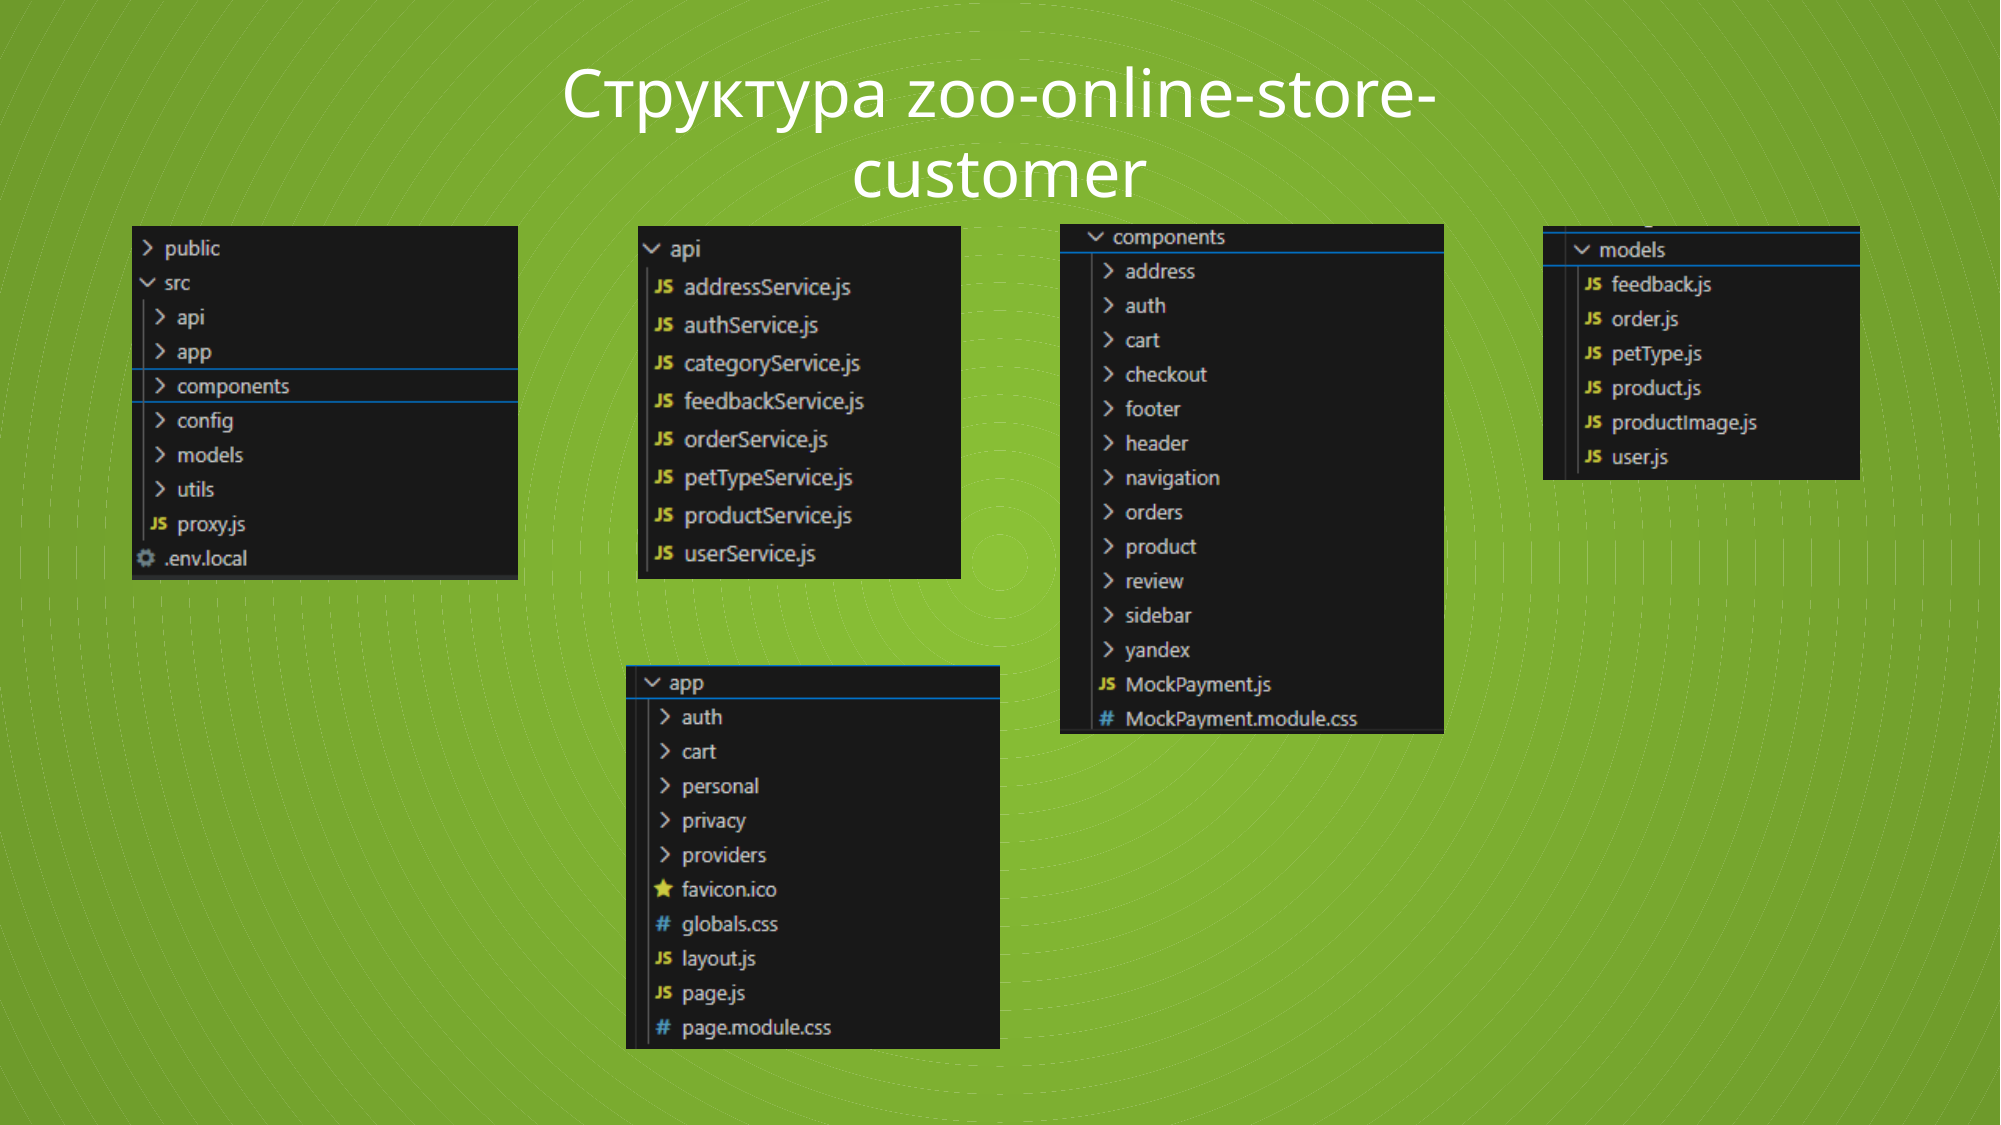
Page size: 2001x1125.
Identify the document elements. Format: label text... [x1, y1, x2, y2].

picture [637, 226, 962, 579]
picture [132, 226, 518, 580]
picture [1060, 223, 1444, 734]
text_box Структура zoo-online-store-customer [456, 43, 1544, 219]
picture [1543, 226, 1860, 480]
picture [626, 665, 1001, 1049]
